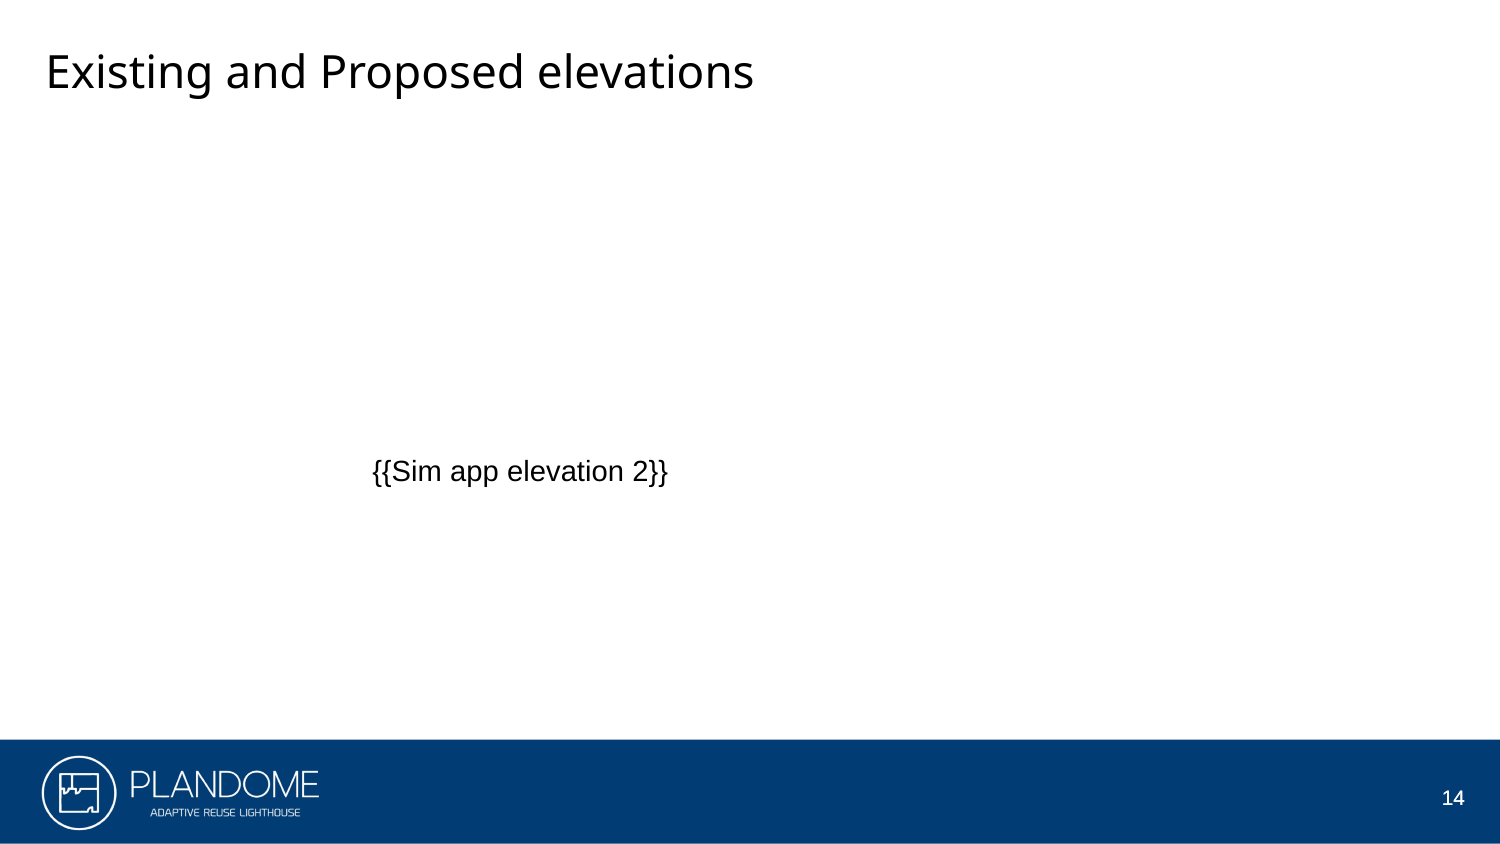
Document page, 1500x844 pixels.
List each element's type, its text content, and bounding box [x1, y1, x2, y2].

text_box Existing and Proposed elevations [30, 27, 955, 152]
text_box 14 [1389, 764, 1480, 830]
picture [0, 649, 389, 844]
text_box {{Sim app elevation 2}} [357, 445, 1120, 496]
